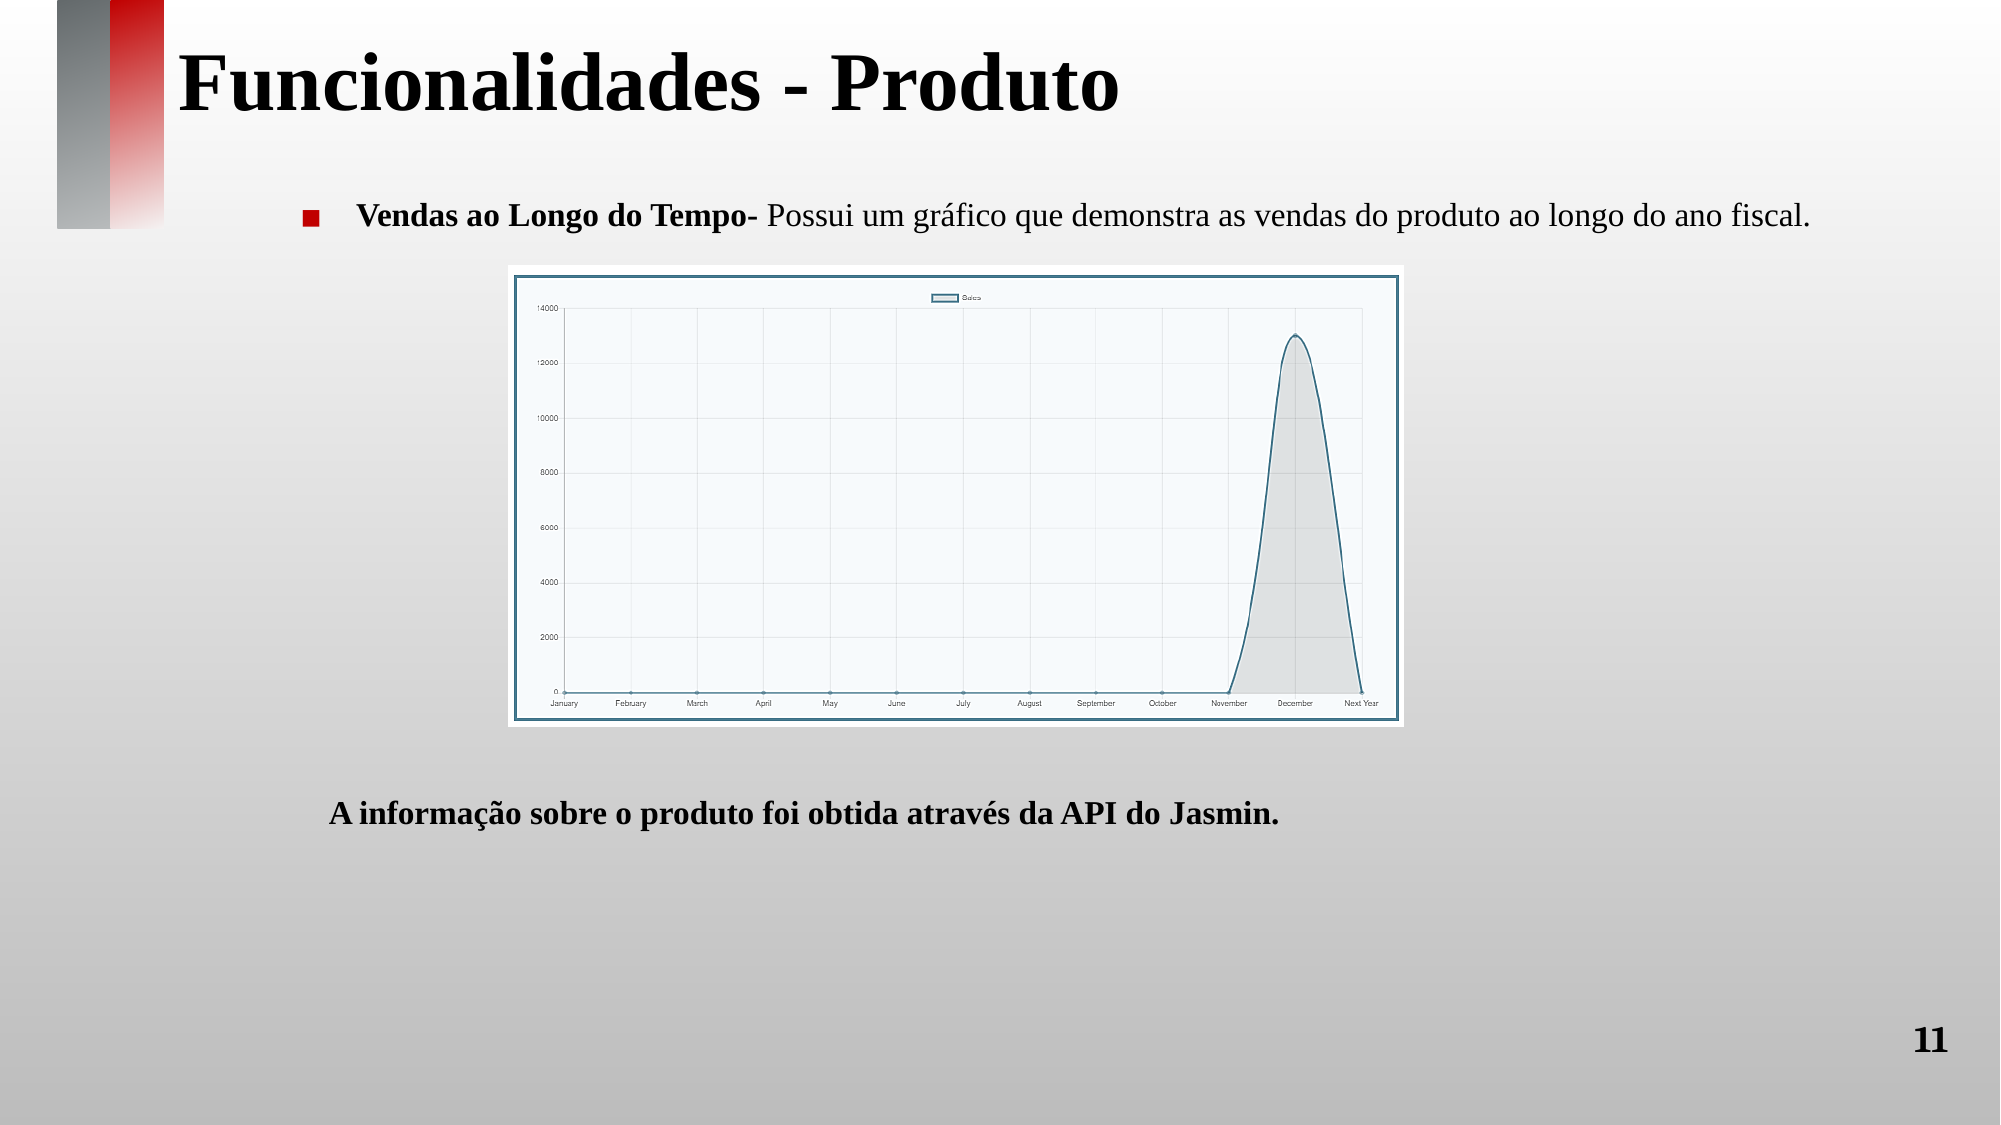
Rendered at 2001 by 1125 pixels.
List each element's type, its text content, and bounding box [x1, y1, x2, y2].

picture [507, 265, 1404, 727]
text_box [110, 0, 164, 229]
text_box Vendas ao Longo do Tempo- Possui um gráfico que demonstra as vendas do produto ao longo do ano fiscal. A informação sobre o produto foi obtida através da API do Jasmin. [163, 177, 1890, 982]
text_box 11 [1814, 1007, 1964, 1068]
title Funcionalidades - Produto [164, 0, 1748, 154]
text_box [57, 0, 110, 229]
